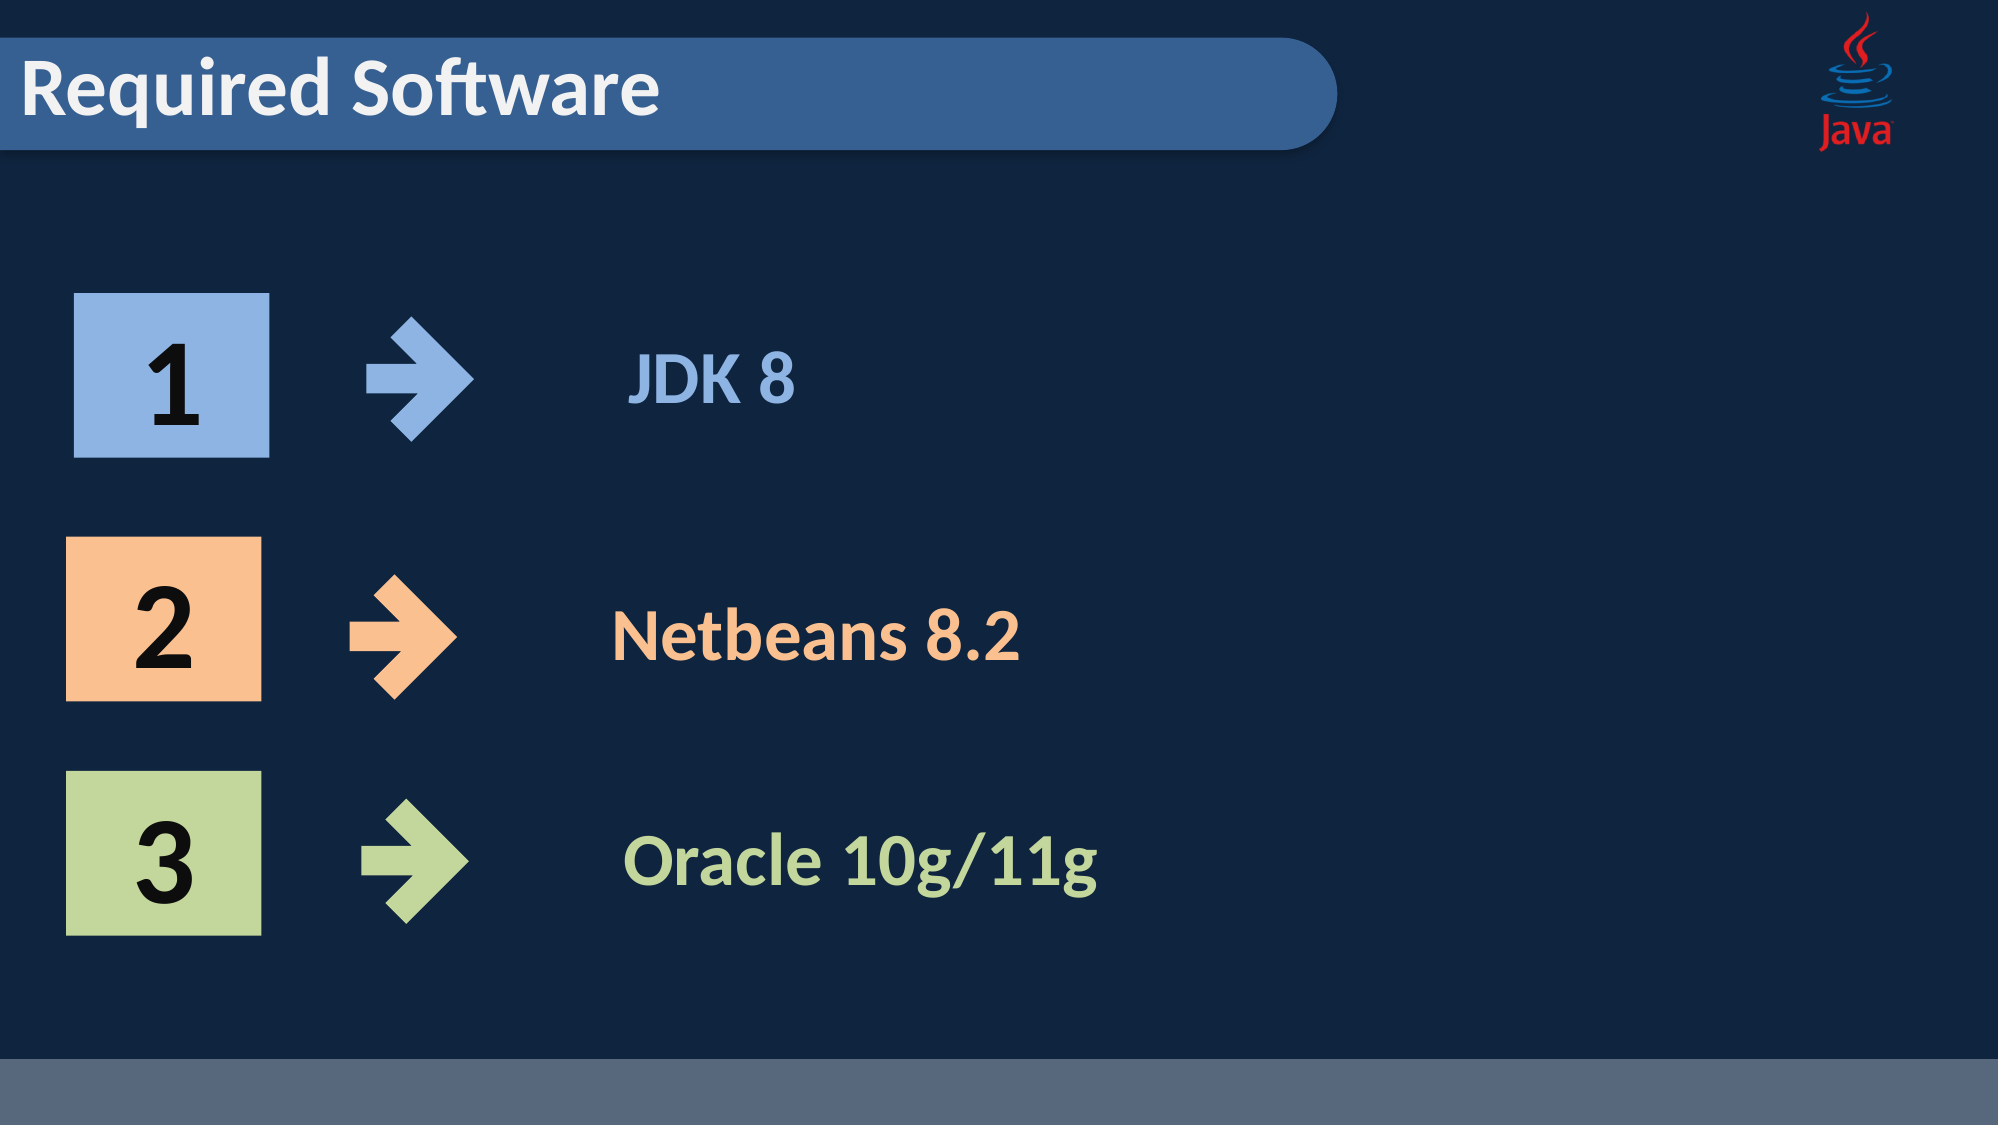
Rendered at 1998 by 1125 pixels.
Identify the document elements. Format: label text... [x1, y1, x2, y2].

text_box [349, 574, 458, 700]
text_box Required Software [9, 22, 1774, 143]
text_box [366, 316, 474, 442]
text_box JDK 8 [620, 311, 1326, 426]
text_box 1 [73, 293, 270, 458]
text_box Oracle 10g/11g [615, 793, 1321, 908]
text_box Netbeans 8.2 [603, 569, 1309, 684]
picture [1774, 0, 1938, 164]
text_box [0, 1059, 1998, 1125]
text_box 2 [66, 536, 262, 702]
text_box [0, 37, 1309, 151]
text_box [361, 798, 469, 924]
text_box 3 [66, 770, 262, 936]
